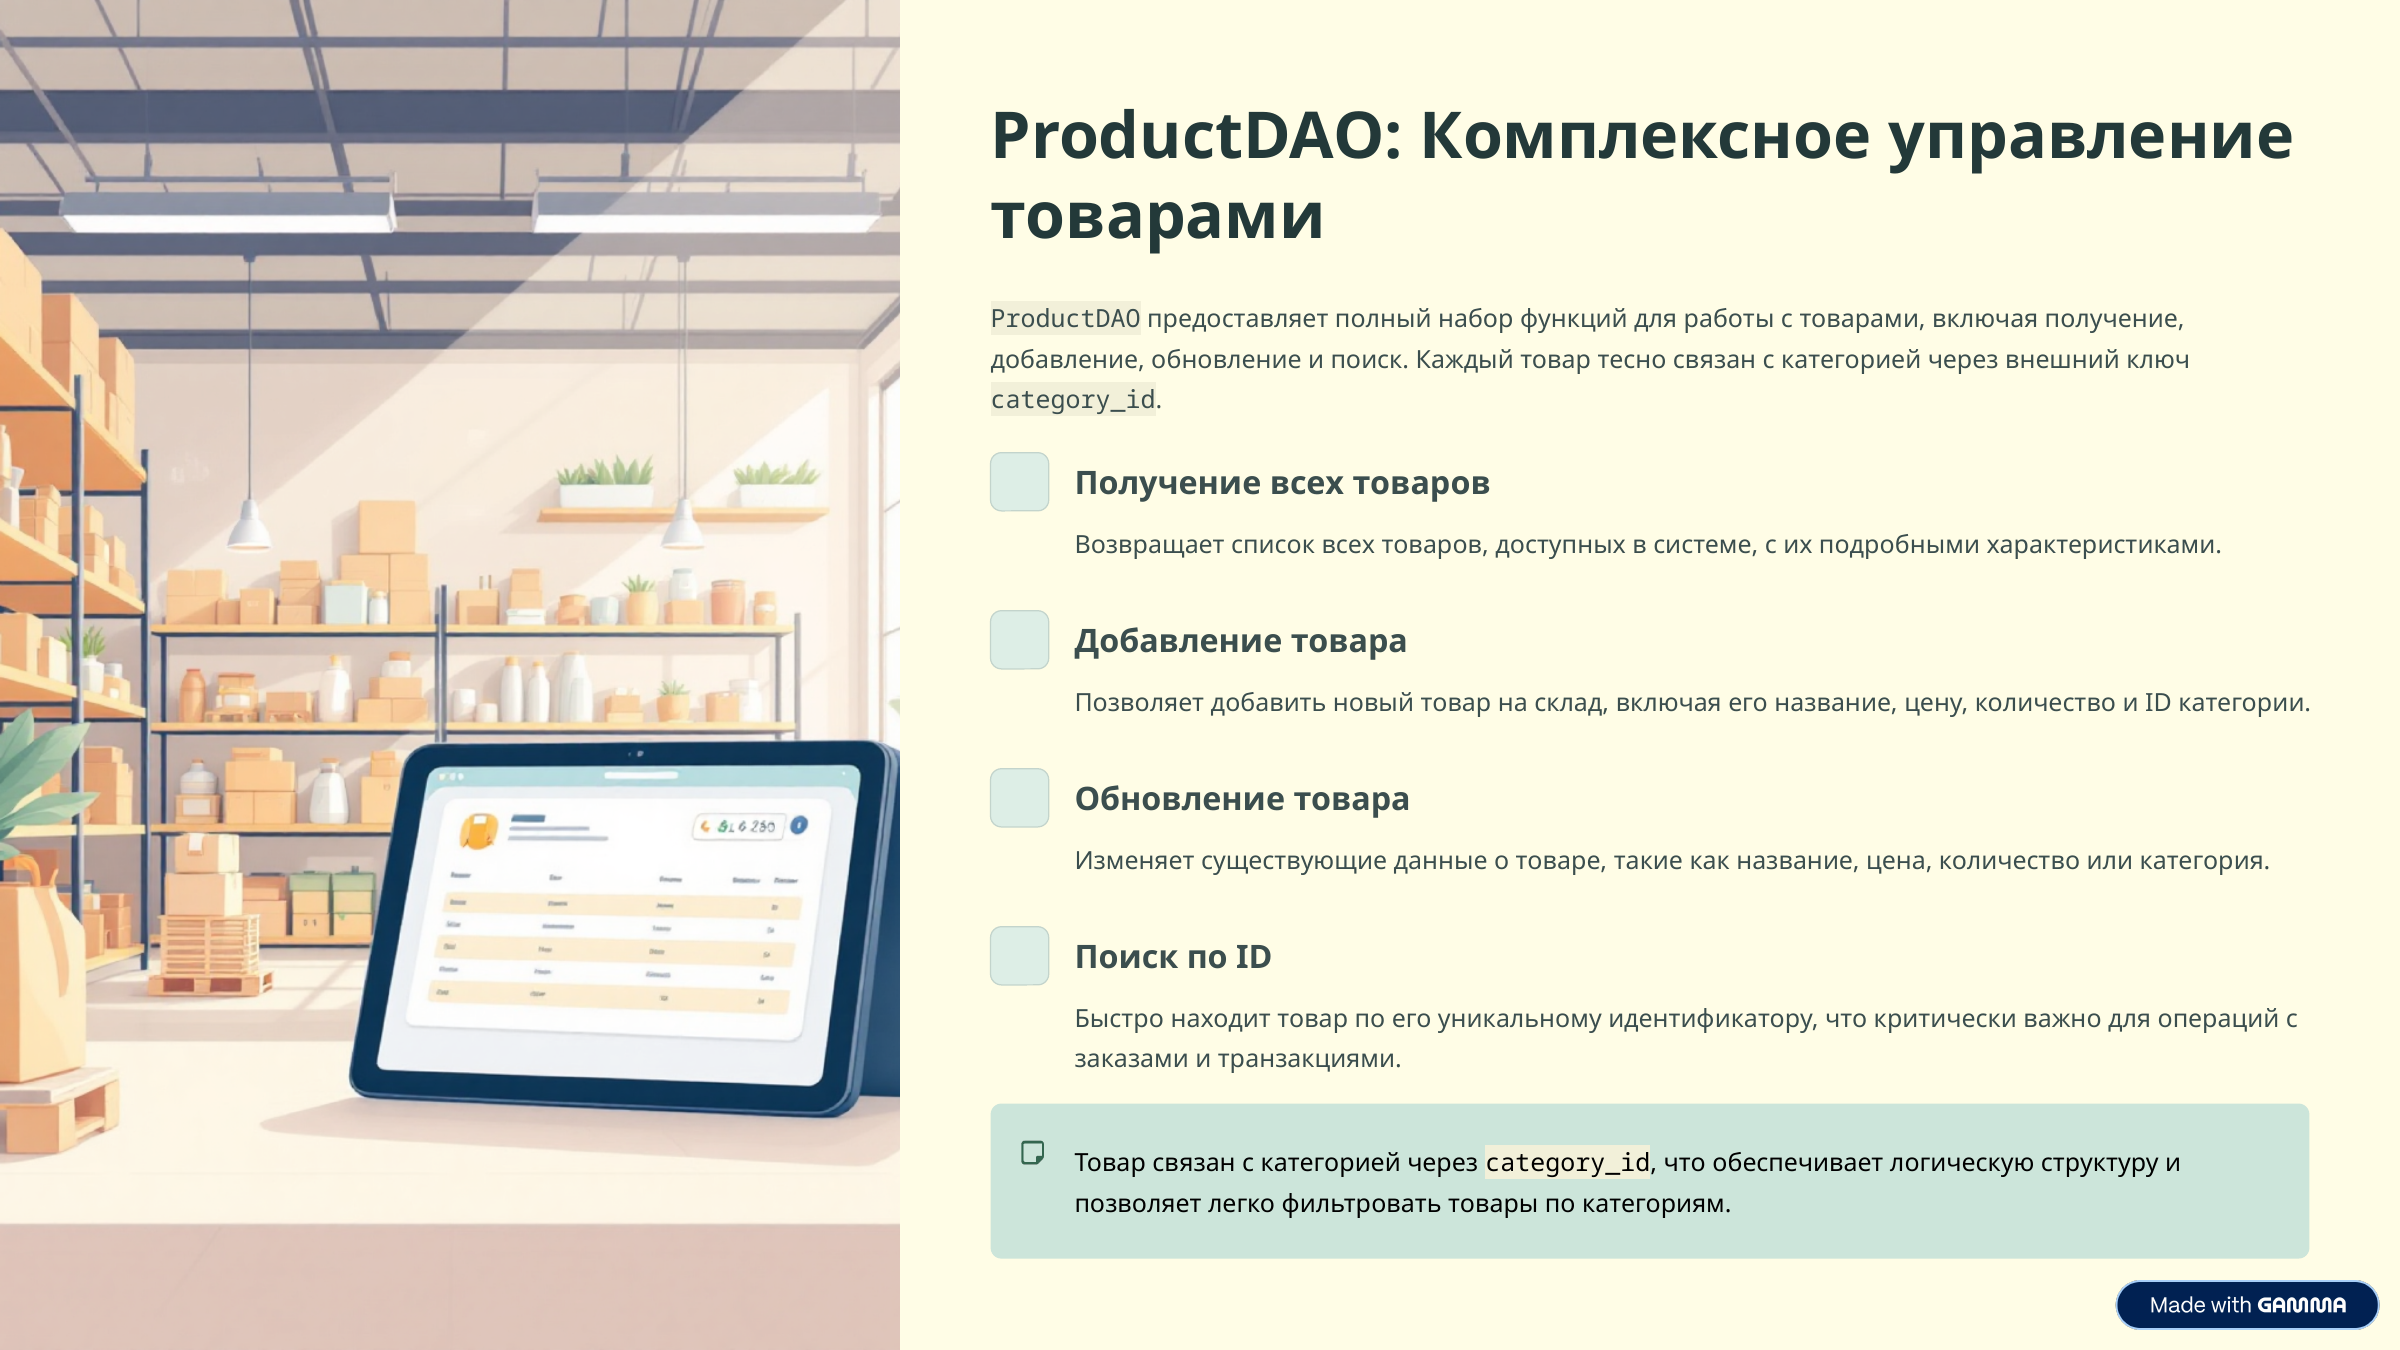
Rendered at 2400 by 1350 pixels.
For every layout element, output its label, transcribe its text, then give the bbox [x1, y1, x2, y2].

text_box [990, 1103, 2310, 1259]
text_box Поиск по ID [1074, 935, 1399, 977]
text_box Позволяет добавить новый товар на склад, включая его название, цену, количество и ID категории. [1074, 675, 2310, 717]
picture [1016, 1139, 1049, 1166]
picture [2106, 1271, 2389, 1339]
text_box Обновление товара [1074, 777, 1412, 819]
text_box Добавление товара [1074, 619, 1409, 661]
text_box [990, 926, 1049, 985]
picture [0, 0, 900, 1350]
text_box ProductDAO предоставляет полный набор функций для работы с товарами, включая получение, добавление, обновление и поиск. Каждый товар тесно связан с категорией через внешний ключ category_id. [990, 291, 2310, 424]
text_box Быстро находит товар по его уникальному идентификатору, что критически важно для операций с заказами и транзакциями. [1074, 991, 2310, 1075]
text_box Получение всех товаров [1074, 461, 1492, 503]
text_box ProductDAO: Комплексное управление товарами [990, 91, 2310, 254]
text_box Изменяет существующие данные о товаре, такие как название, цена, количество или категория. [1074, 833, 2310, 875]
text_box Товар связан с категорией через category_id, что обеспечивает логическую структуру и позволяет легко фильтровать товары по категориям. [1074, 1135, 2284, 1223]
text_box Возвращает список всех товаров, доступных в системе, с их подробными характеристиками. [1074, 517, 2310, 559]
text_box [990, 610, 1049, 669]
text_box [990, 768, 1049, 827]
text_box [990, 452, 1049, 511]
